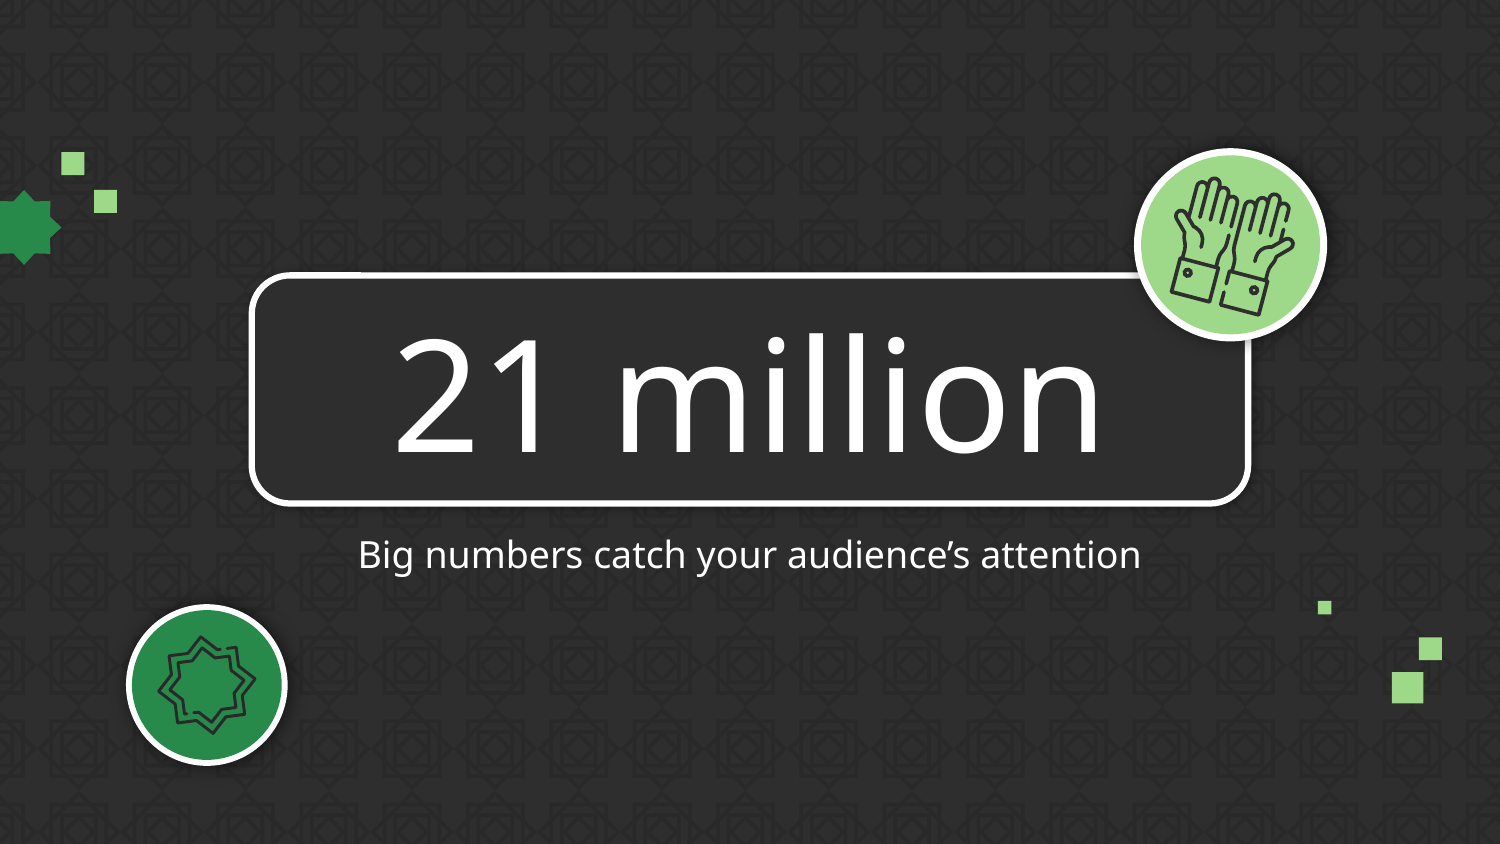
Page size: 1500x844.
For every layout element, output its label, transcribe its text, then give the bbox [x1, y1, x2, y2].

text_box [251, 275, 1249, 504]
text_box [1317, 600, 1332, 615]
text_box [1115, 129, 1346, 360]
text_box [101, 579, 313, 791]
subtitle Big numbers catch your audience’s attention [210, 516, 1290, 601]
title 21 million [274, 298, 1226, 481]
